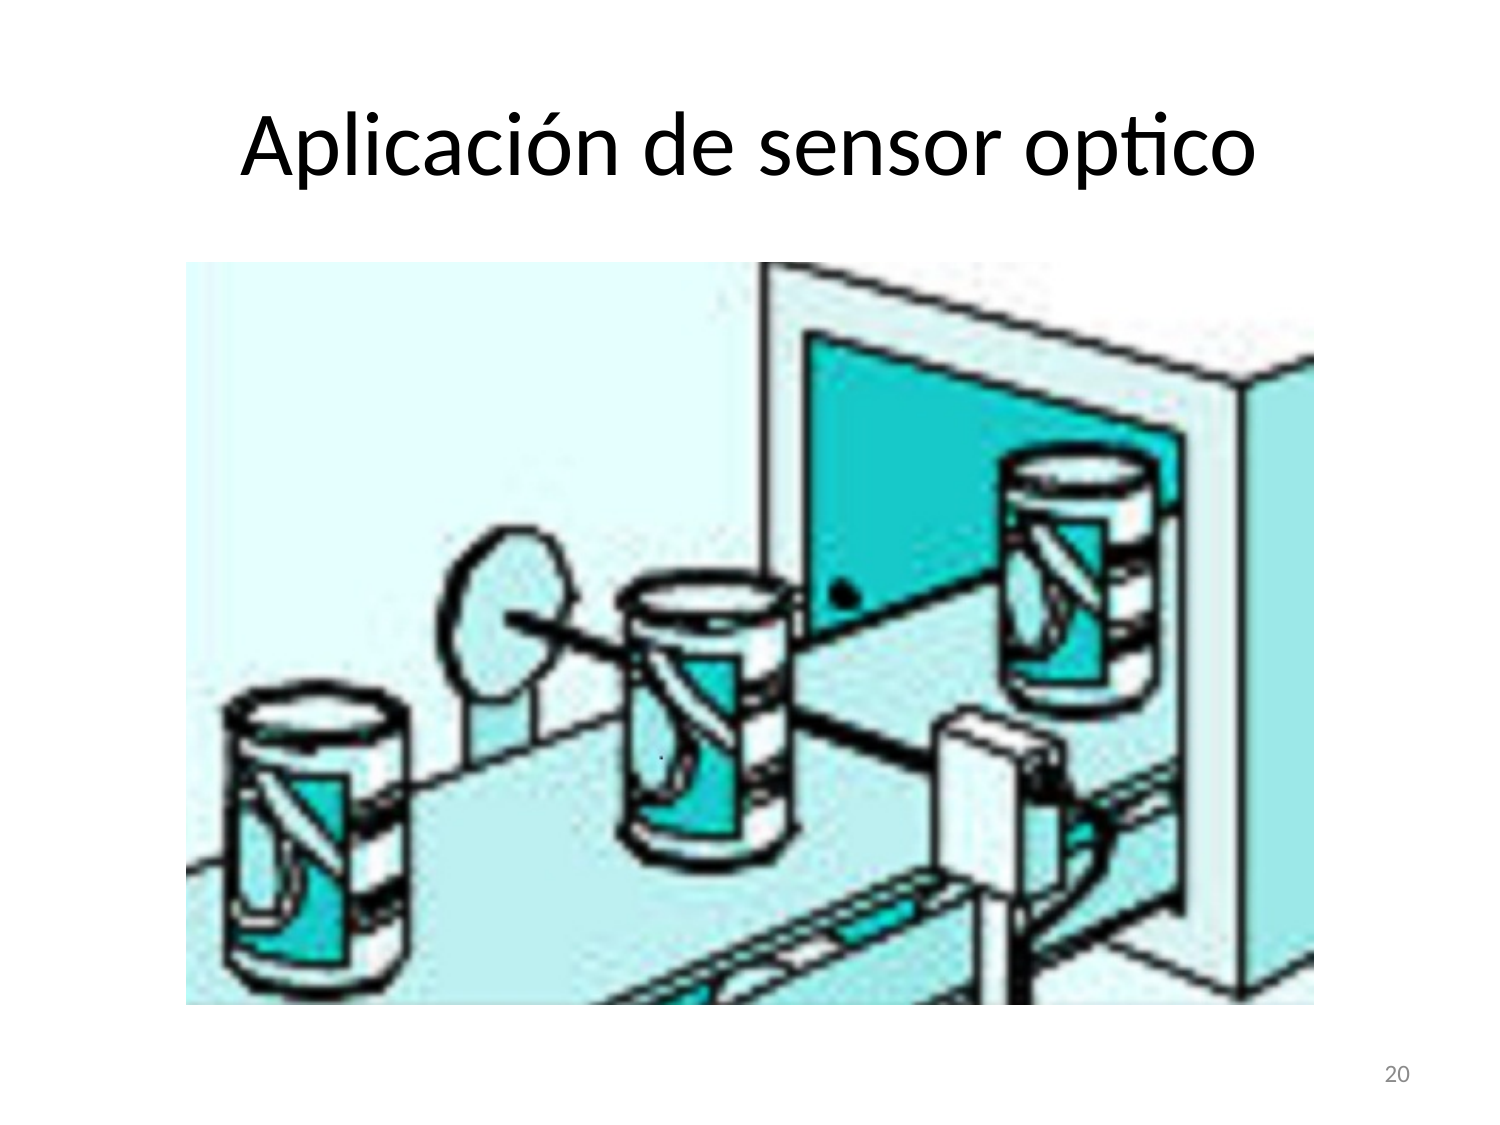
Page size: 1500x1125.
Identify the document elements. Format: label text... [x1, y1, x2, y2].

slide_number 20 [1074, 1042, 1425, 1103]
title Aplicación de sensor optico [75, 45, 1425, 233]
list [186, 262, 1314, 1006]
